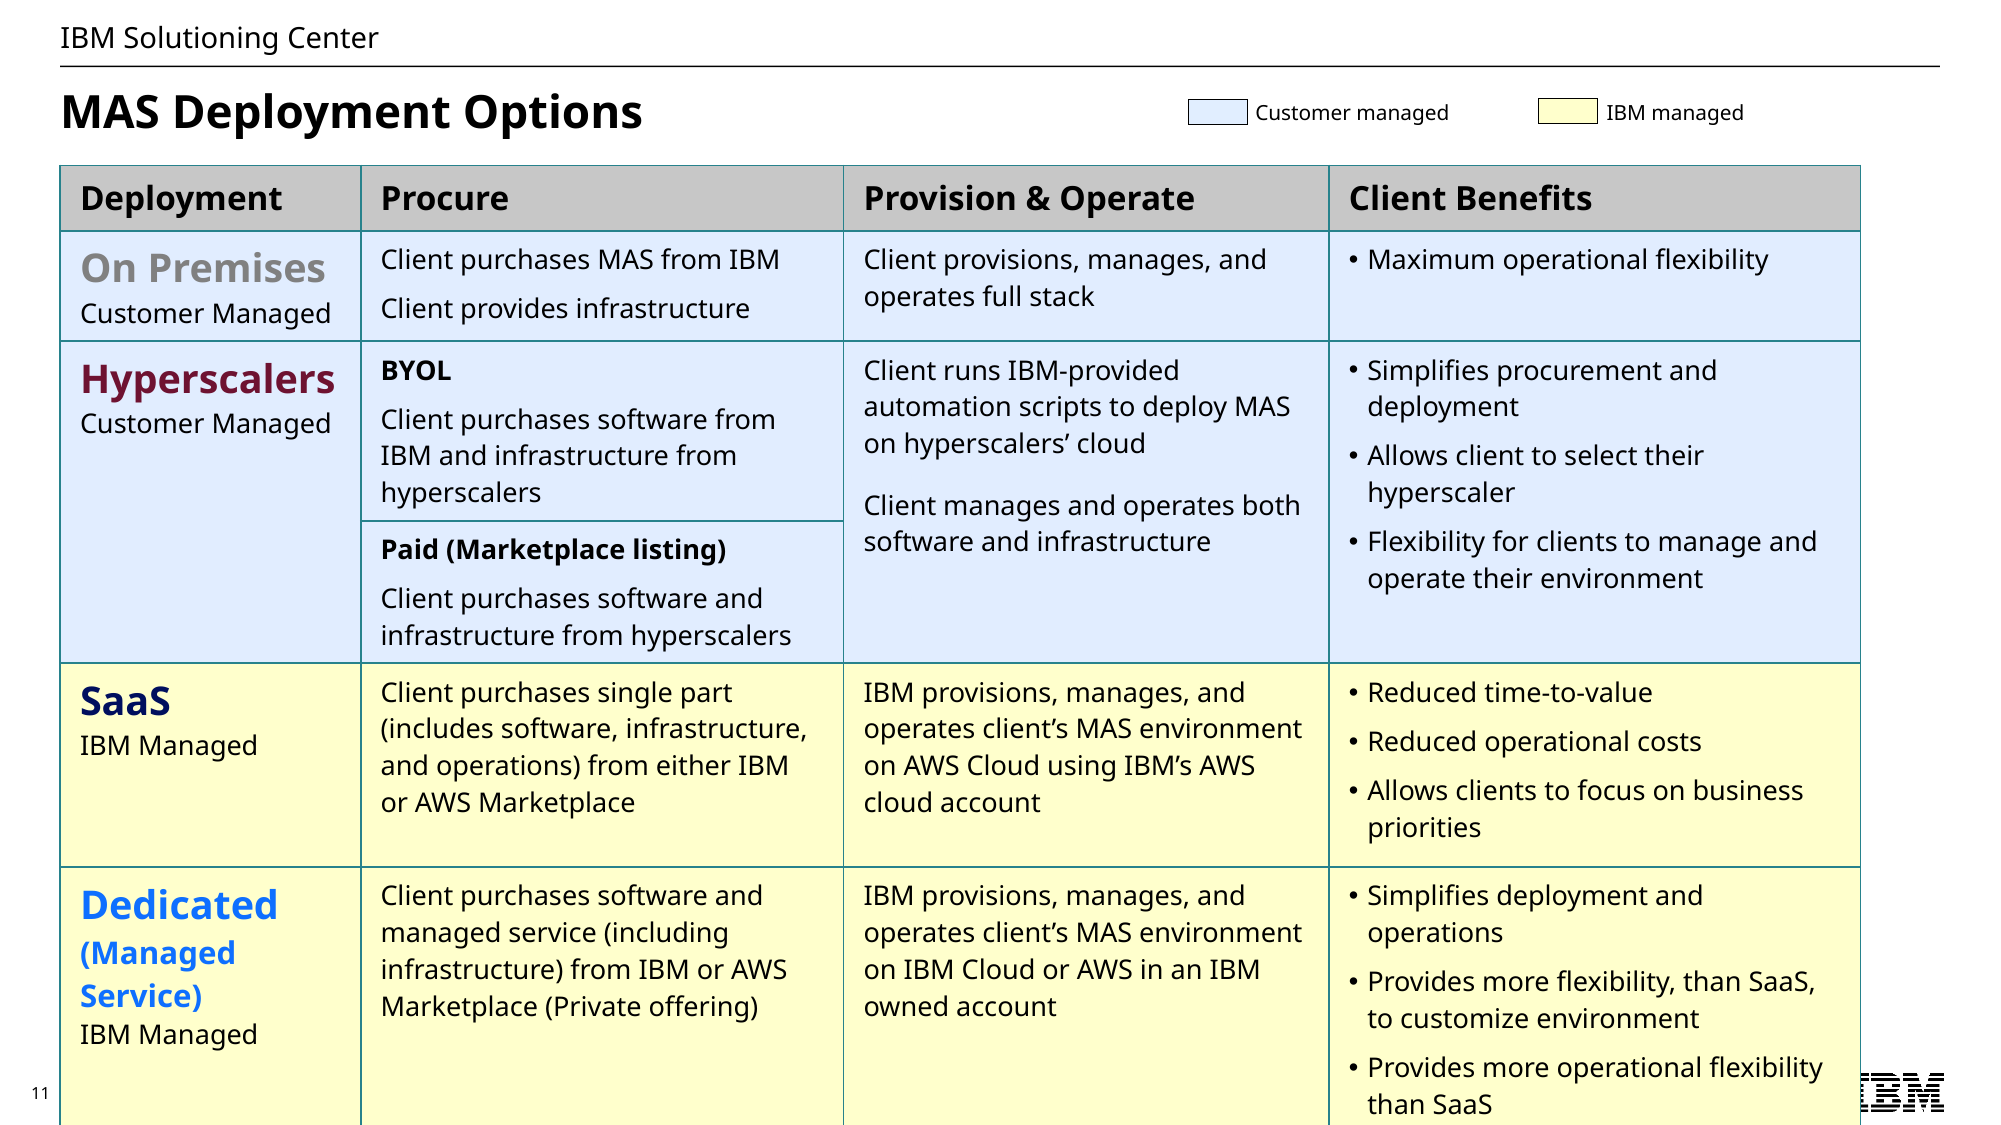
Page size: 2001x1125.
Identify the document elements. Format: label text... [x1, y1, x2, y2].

table_header Provision & Operate [844, 166, 1328, 230]
table_cell Maximum operational flexibility [1330, 232, 1860, 340]
table_cell Client provisions, manages, and operates full stack [844, 232, 1328, 340]
table_cell Hyperscalers Customer Managed [61, 342, 360, 662]
table_cell Reduced time-to-value Reduced operational costs Allows clients to focus on business priorities [1330, 664, 1860, 866]
title MAS Deployment Options [60, 75, 1940, 166]
table_cell BYOL Client purchases software from IBM and infrastructure from hyperscalers [362, 342, 843, 520]
table_cell On Premises Customer Managed [61, 232, 360, 340]
picture [1861, 1073, 1944, 1112]
table_cell Client purchases single part (includes software, infrastructure, and operations) from either IBM or AWS Marketplace [362, 664, 843, 866]
table_cell Simplifies procurement and deployment Allows client to select their hyperscaler Flexibility for clients to manage and operate their environment [1330, 342, 1860, 662]
table_cell Client purchases software and managed service (including infrastructure) from IBM or AWS Marketplace (Private offering) [362, 868, 843, 1125]
table_cell SaaS IBM Managed [61, 664, 360, 866]
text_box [1538, 87, 1754, 137]
slide_number 11 [7, 1071, 134, 1125]
table_cell Simplifies deployment and operations Provides more flexibility, than SaaS, to customize environment Provides more operational flexibility than SaaS [1330, 868, 1860, 1125]
table_cell Paid (Marketplace listing) Client purchases software and infrastructure from hyperscalers [362, 522, 843, 662]
table_cell IBM provisions, manages, and operates client’s MAS environment on AWS Cloud using IBM’s AWS cloud account [844, 664, 1328, 866]
table_header Client Benefits [1330, 166, 1860, 230]
table_header Procure [362, 166, 843, 230]
table_cell Client purchases MAS from IBM Client provides infrastructure [362, 232, 843, 340]
table_cell Client runs IBM-provided automation scripts to deploy MAS on hyperscalers’ cloud Client manages and operates both software and infrastructure [844, 342, 1328, 662]
table_cell Dedicated (Managed Service) IBM Managed [61, 868, 360, 1125]
table_cell IBM provisions, manages, and operates client’s MAS environment on IBM Cloud or AWS in an IBM owned account [844, 868, 1328, 1125]
table_header Deployment [61, 166, 360, 230]
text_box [1188, 88, 1457, 138]
